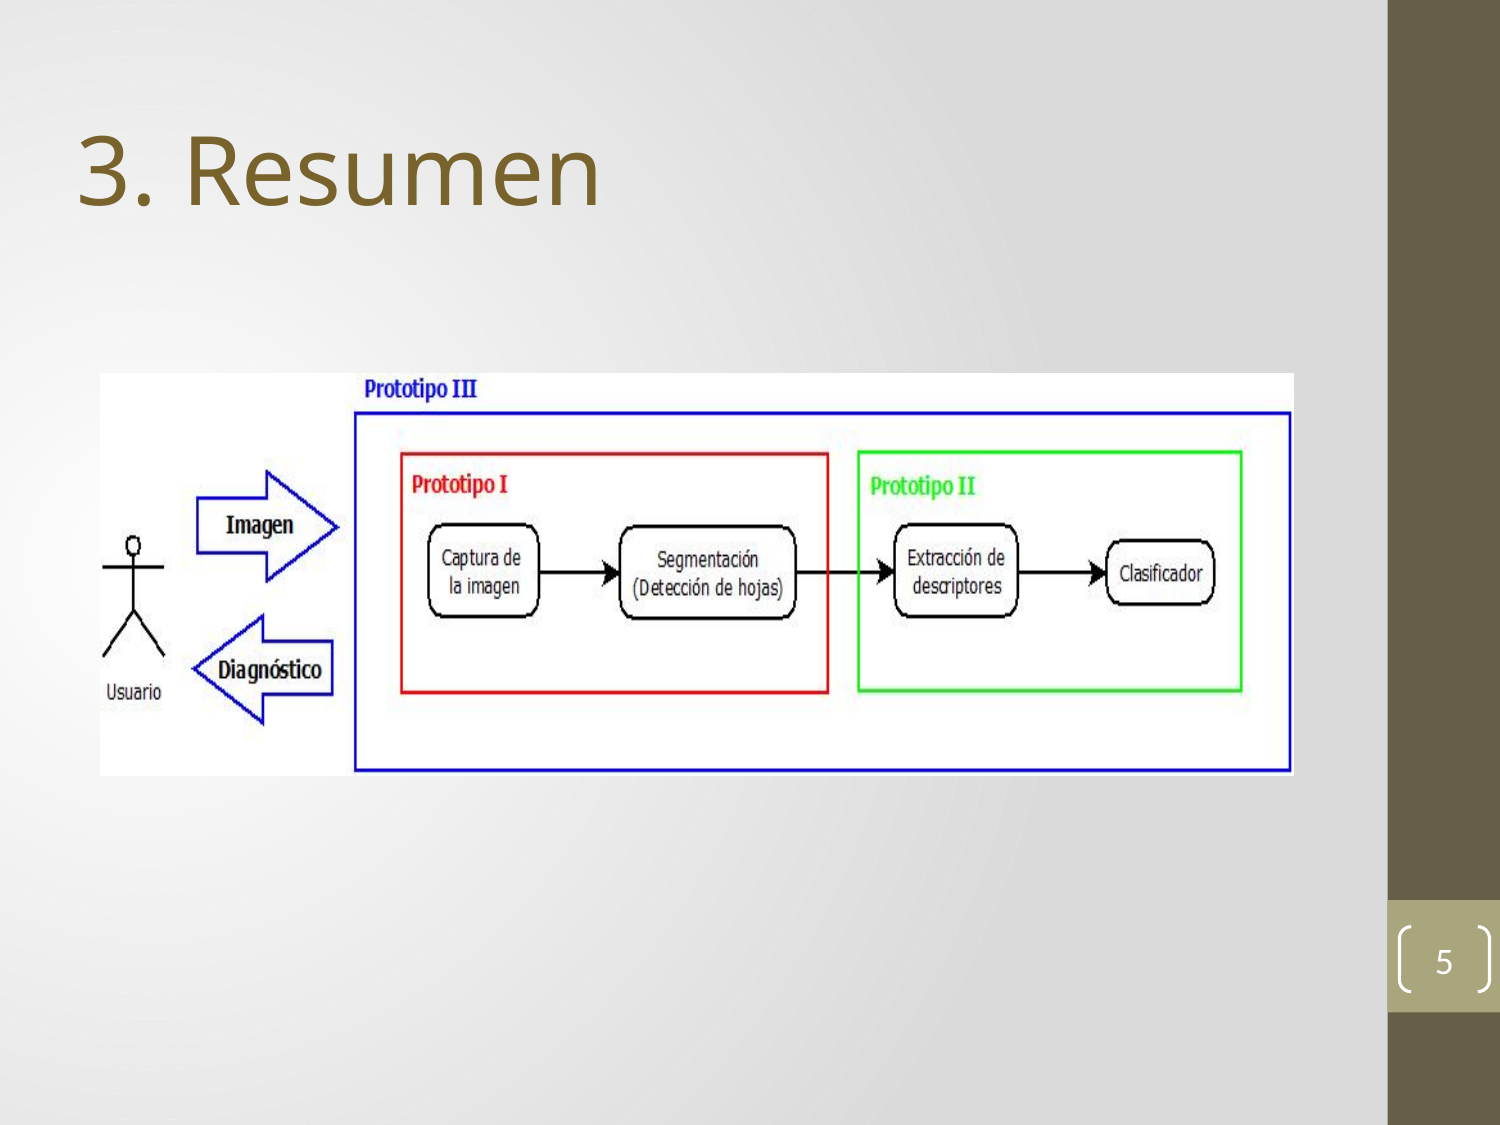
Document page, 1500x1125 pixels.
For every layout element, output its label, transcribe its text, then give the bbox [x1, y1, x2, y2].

text_box 3. Resumen [53, 44, 1294, 232]
picture [99, 372, 1294, 776]
slide_number 5 [1397, 925, 1492, 994]
